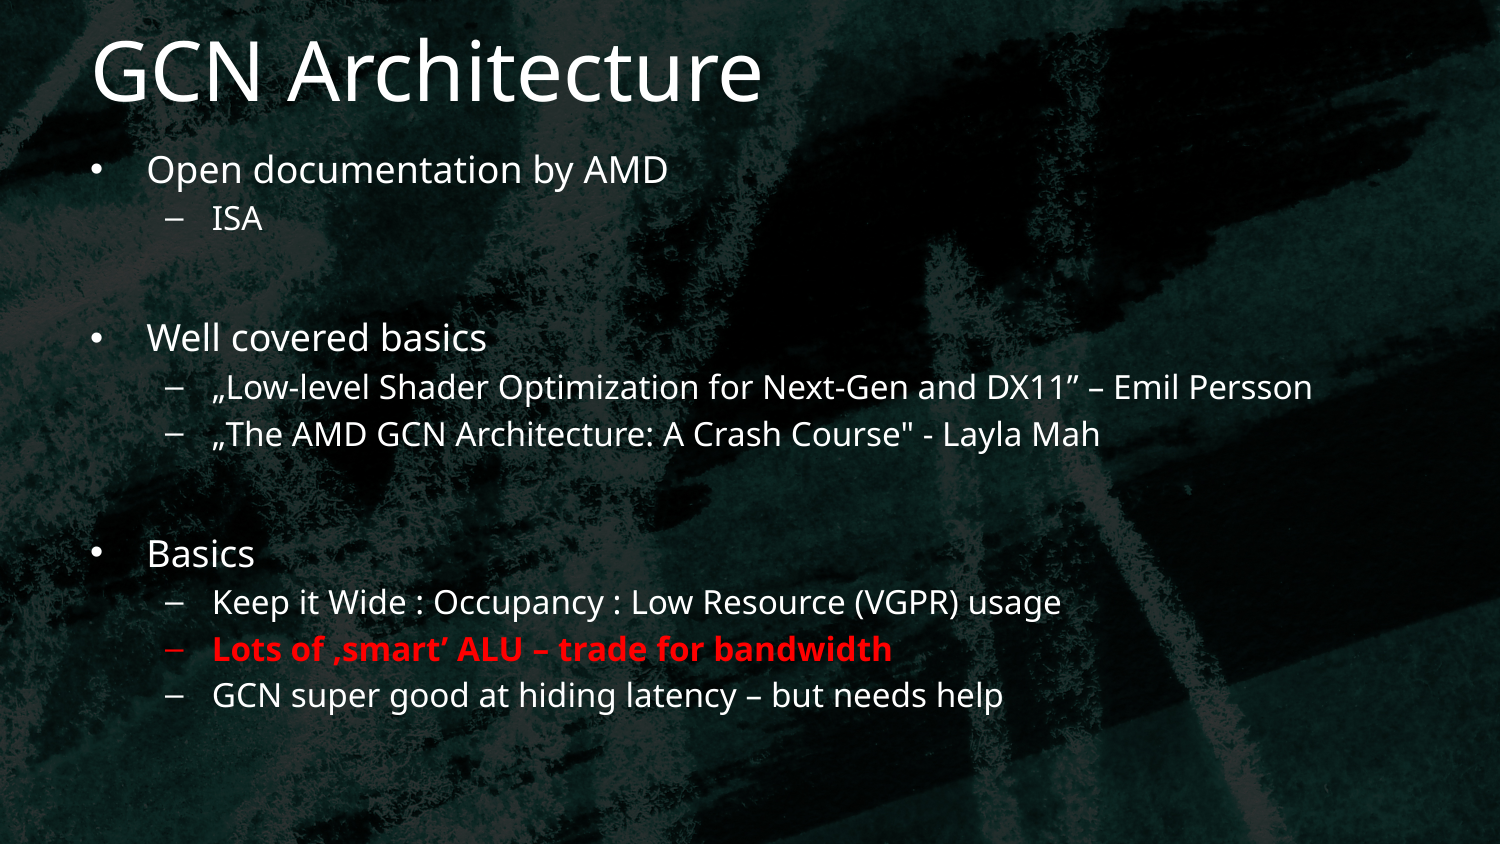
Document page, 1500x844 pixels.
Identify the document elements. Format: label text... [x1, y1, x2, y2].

title GCN Architecture [75, 22, 1425, 115]
picture [0, 0, 1500, 844]
list Open documentation by AMD ISA Well covered basics „Low-level Shader Optimization for Next-Gen and DX11” – Emil Persson „The AMD GCN Architecture: A Crash Course" - Layla Mah Basics Keep it Wide : Occupancy : Low Resource (VGPR) usage Lots of ‚smart’ ALU – trade for bandwidth GCN super good at hiding latency – but needs help [75, 138, 1425, 754]
